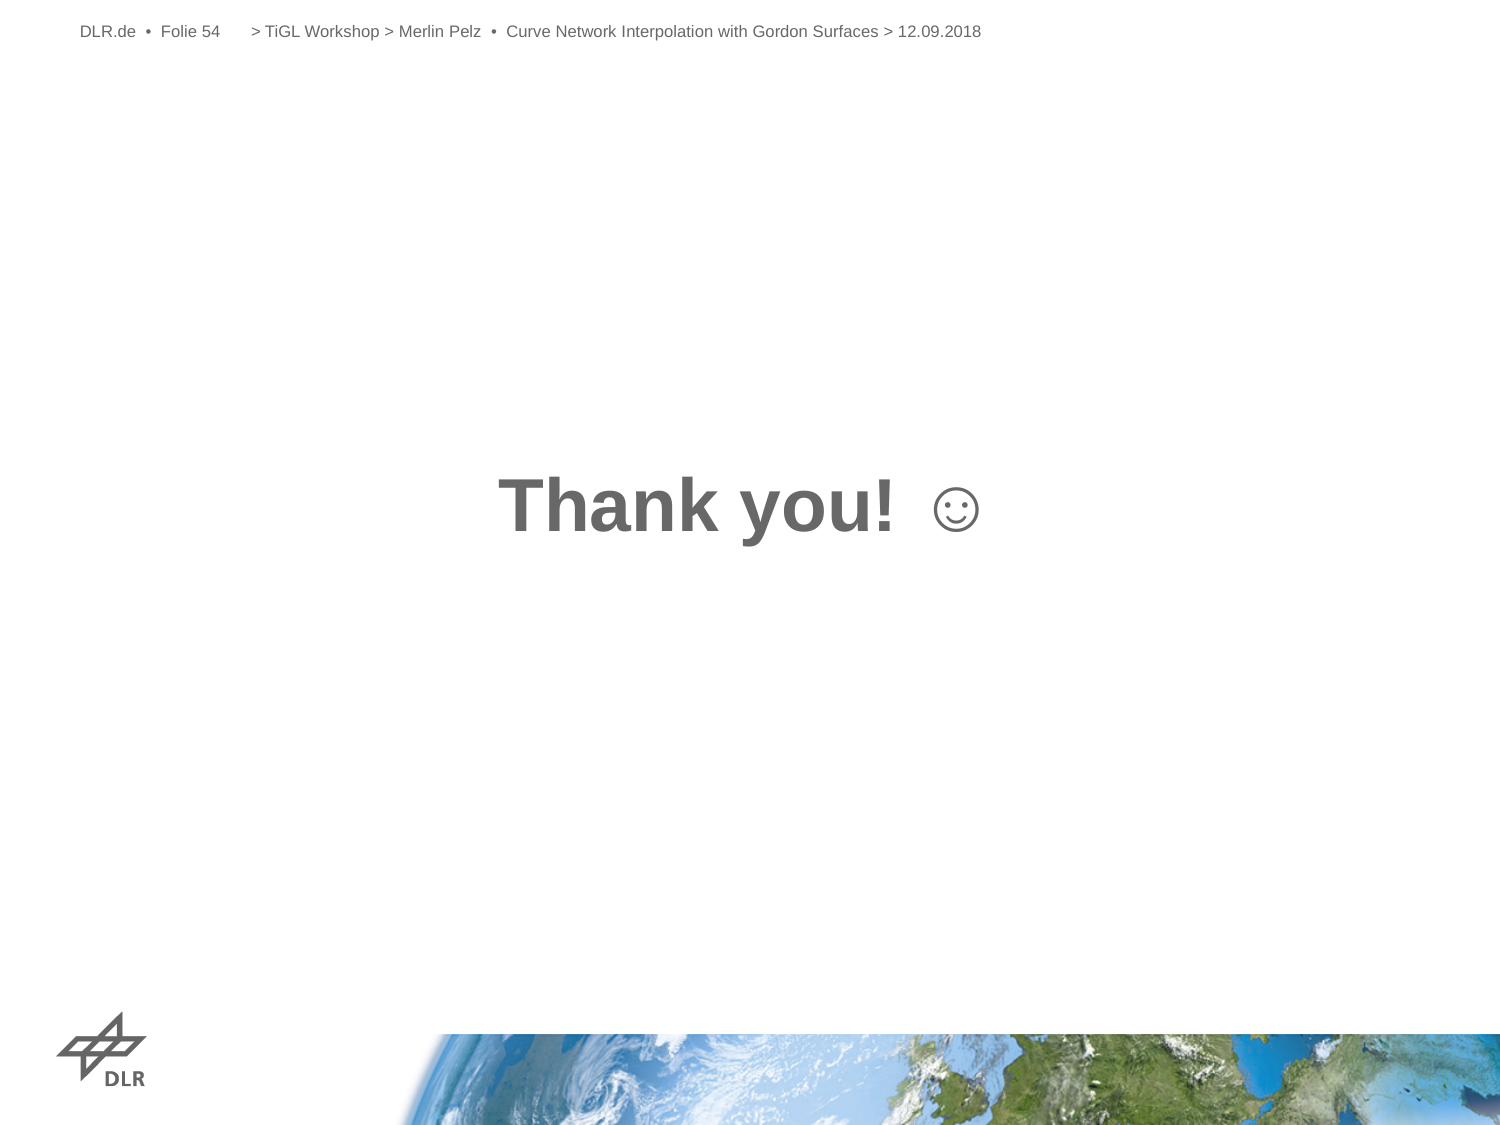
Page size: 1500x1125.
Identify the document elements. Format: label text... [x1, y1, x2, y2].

title Thank you! ☺ [76, 456, 1418, 578]
slide_number DLR.de • Folie 54 [79, 20, 250, 45]
footer > TiGL Workshop > Merlin Pelz • Curve Network Interpolation with Gordon Surfaces > 12.09.2018 [250, 20, 1421, 45]
picture [0, 1007, 1500, 1125]
